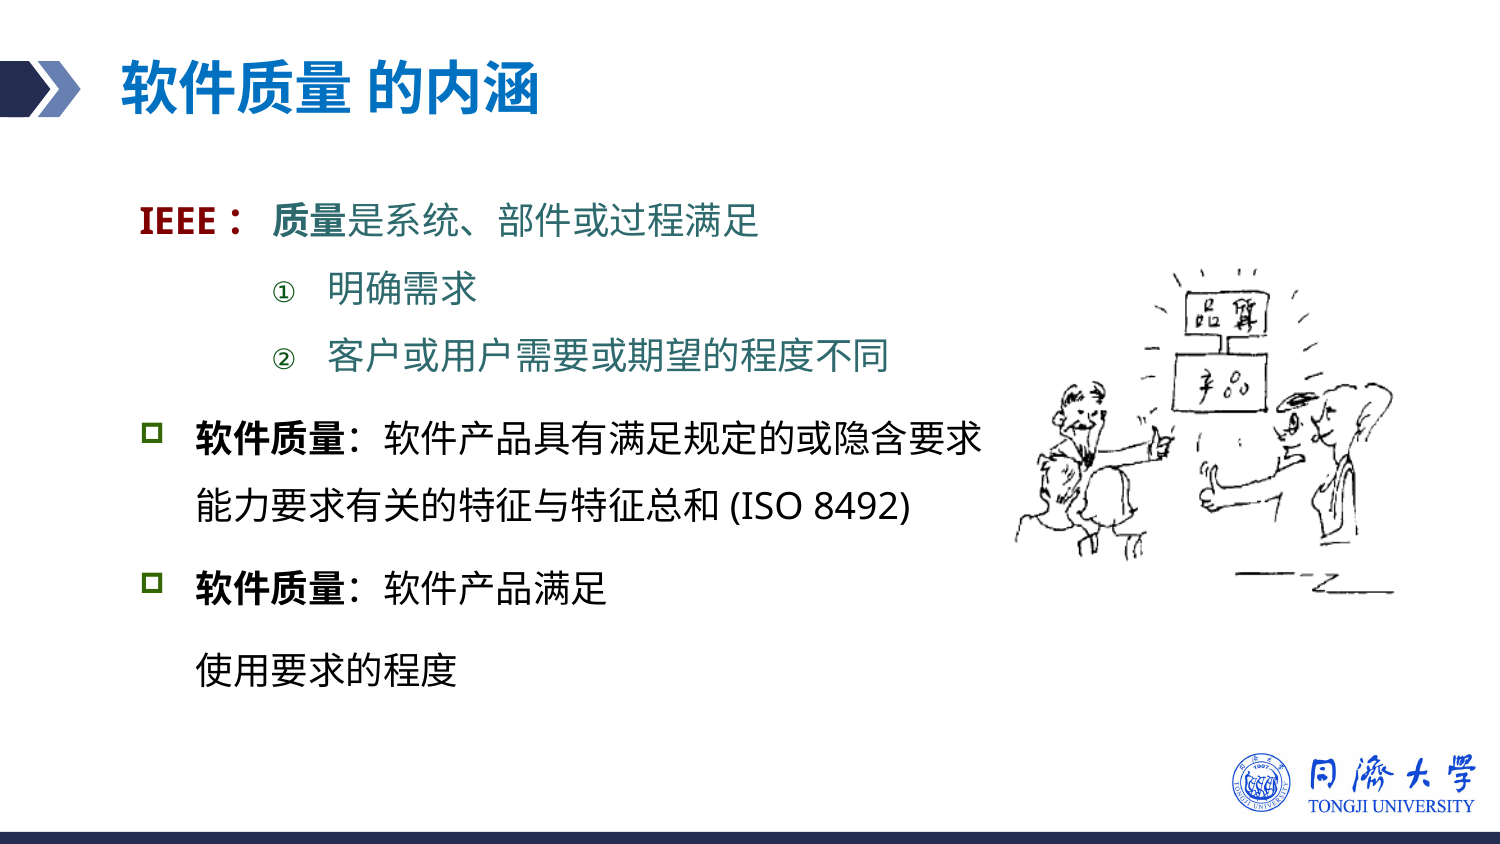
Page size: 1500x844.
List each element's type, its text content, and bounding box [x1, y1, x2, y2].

text_box IEEE： 质量是系统、部件或过程满足 明确需求 客户或用户需要或期望的程度不同 软件质量：软件产品具有满足规定的或隐含要求能力要求有关的特征与特征总和(ISO 8492) 软件质量：软件产品满足 使用要求的程度 [139, 174, 1007, 760]
picture [1230, 751, 1480, 815]
title 软件质量 的内涵 [105, 40, 831, 142]
picture [988, 258, 1488, 630]
